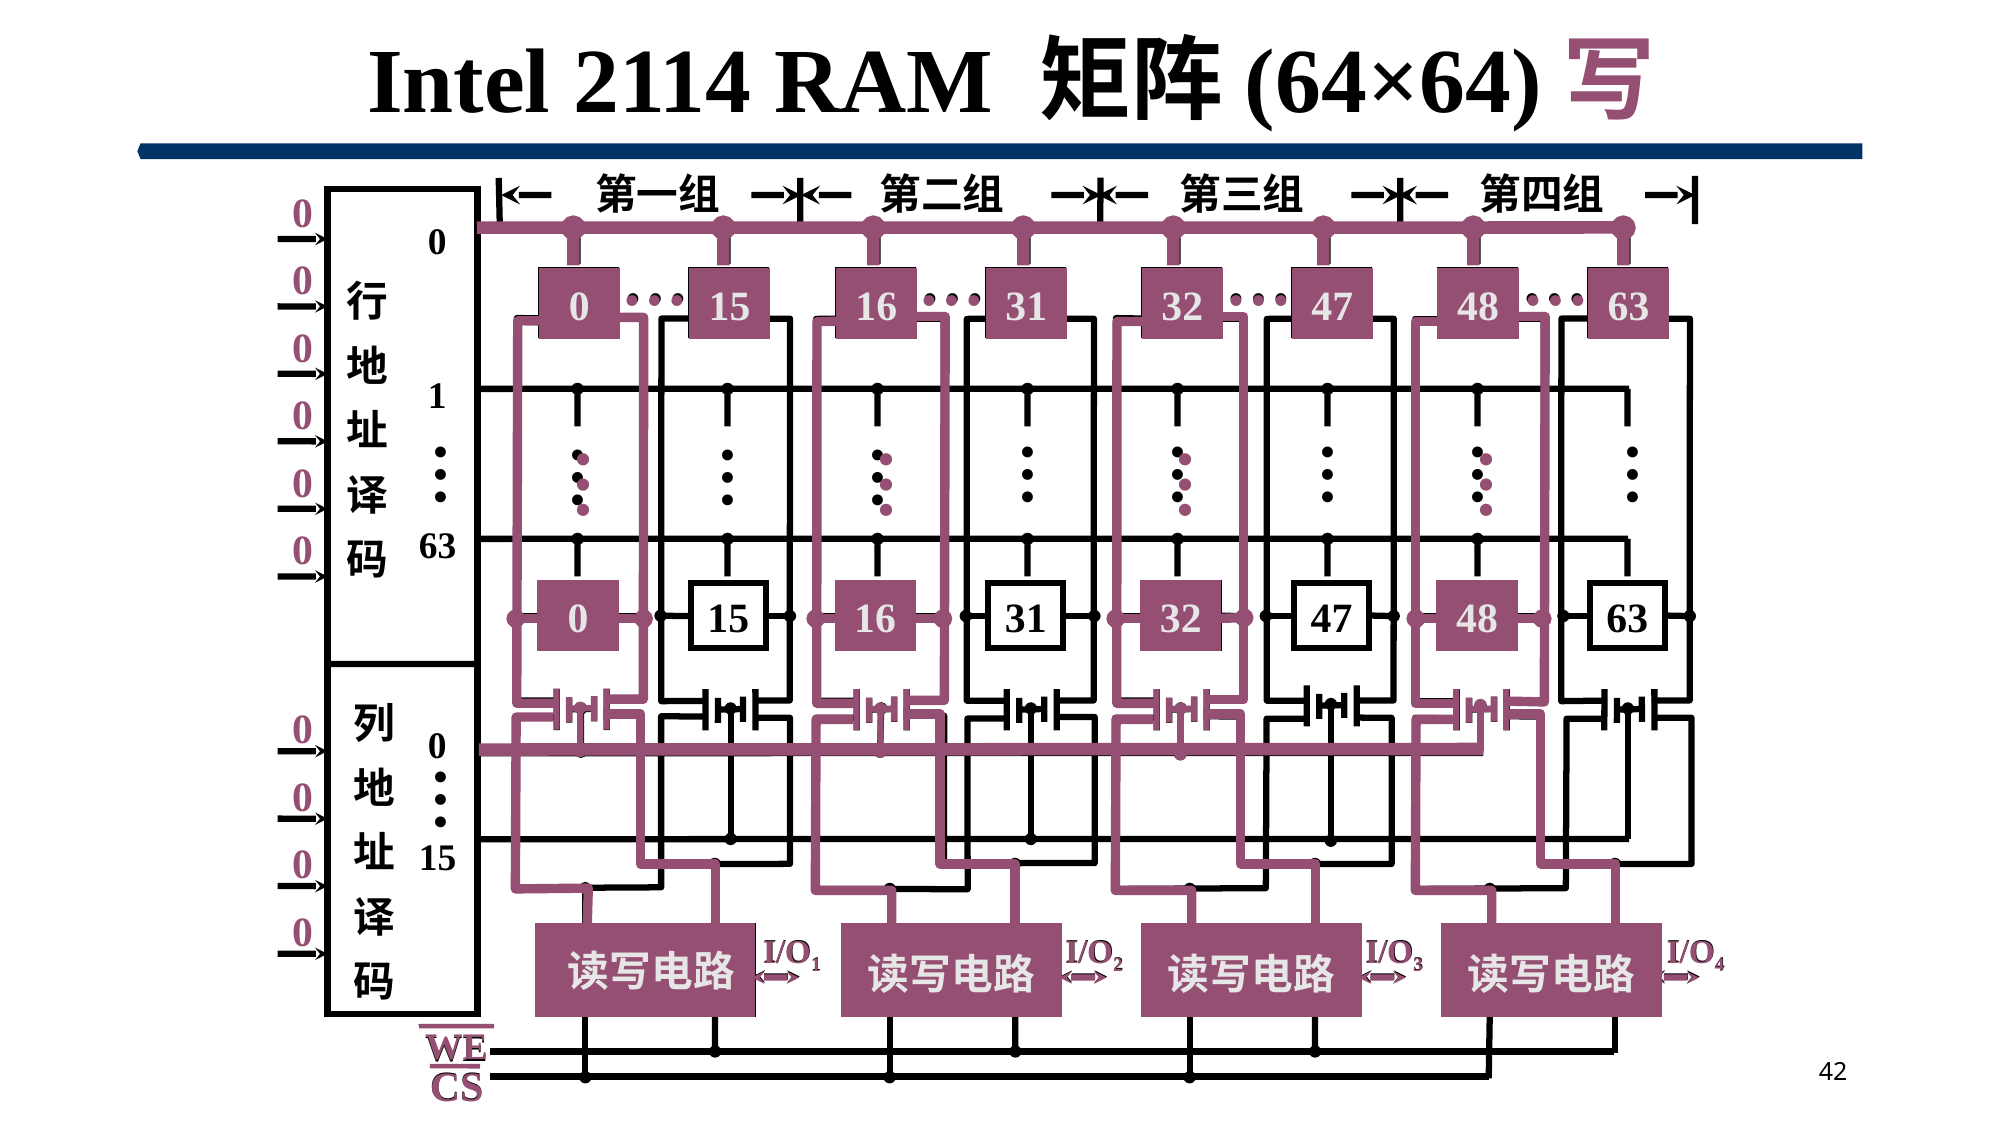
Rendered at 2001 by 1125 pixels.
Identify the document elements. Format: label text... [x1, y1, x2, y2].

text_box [277, 188, 1742, 1117]
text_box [515, 316, 1546, 704]
slide_number 42 [1742, 1042, 1863, 1103]
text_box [415, 1052, 499, 1118]
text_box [478, 432, 1564, 755]
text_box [476, 227, 1667, 340]
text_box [498, 160, 1696, 188]
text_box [1616, 922, 1741, 979]
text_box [410, 1015, 503, 1076]
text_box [515, 713, 1616, 927]
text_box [537, 926, 1659, 1014]
title Intel 2114 RAM 矩阵(64×64)写 [137, 20, 1863, 145]
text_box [276, 178, 329, 963]
